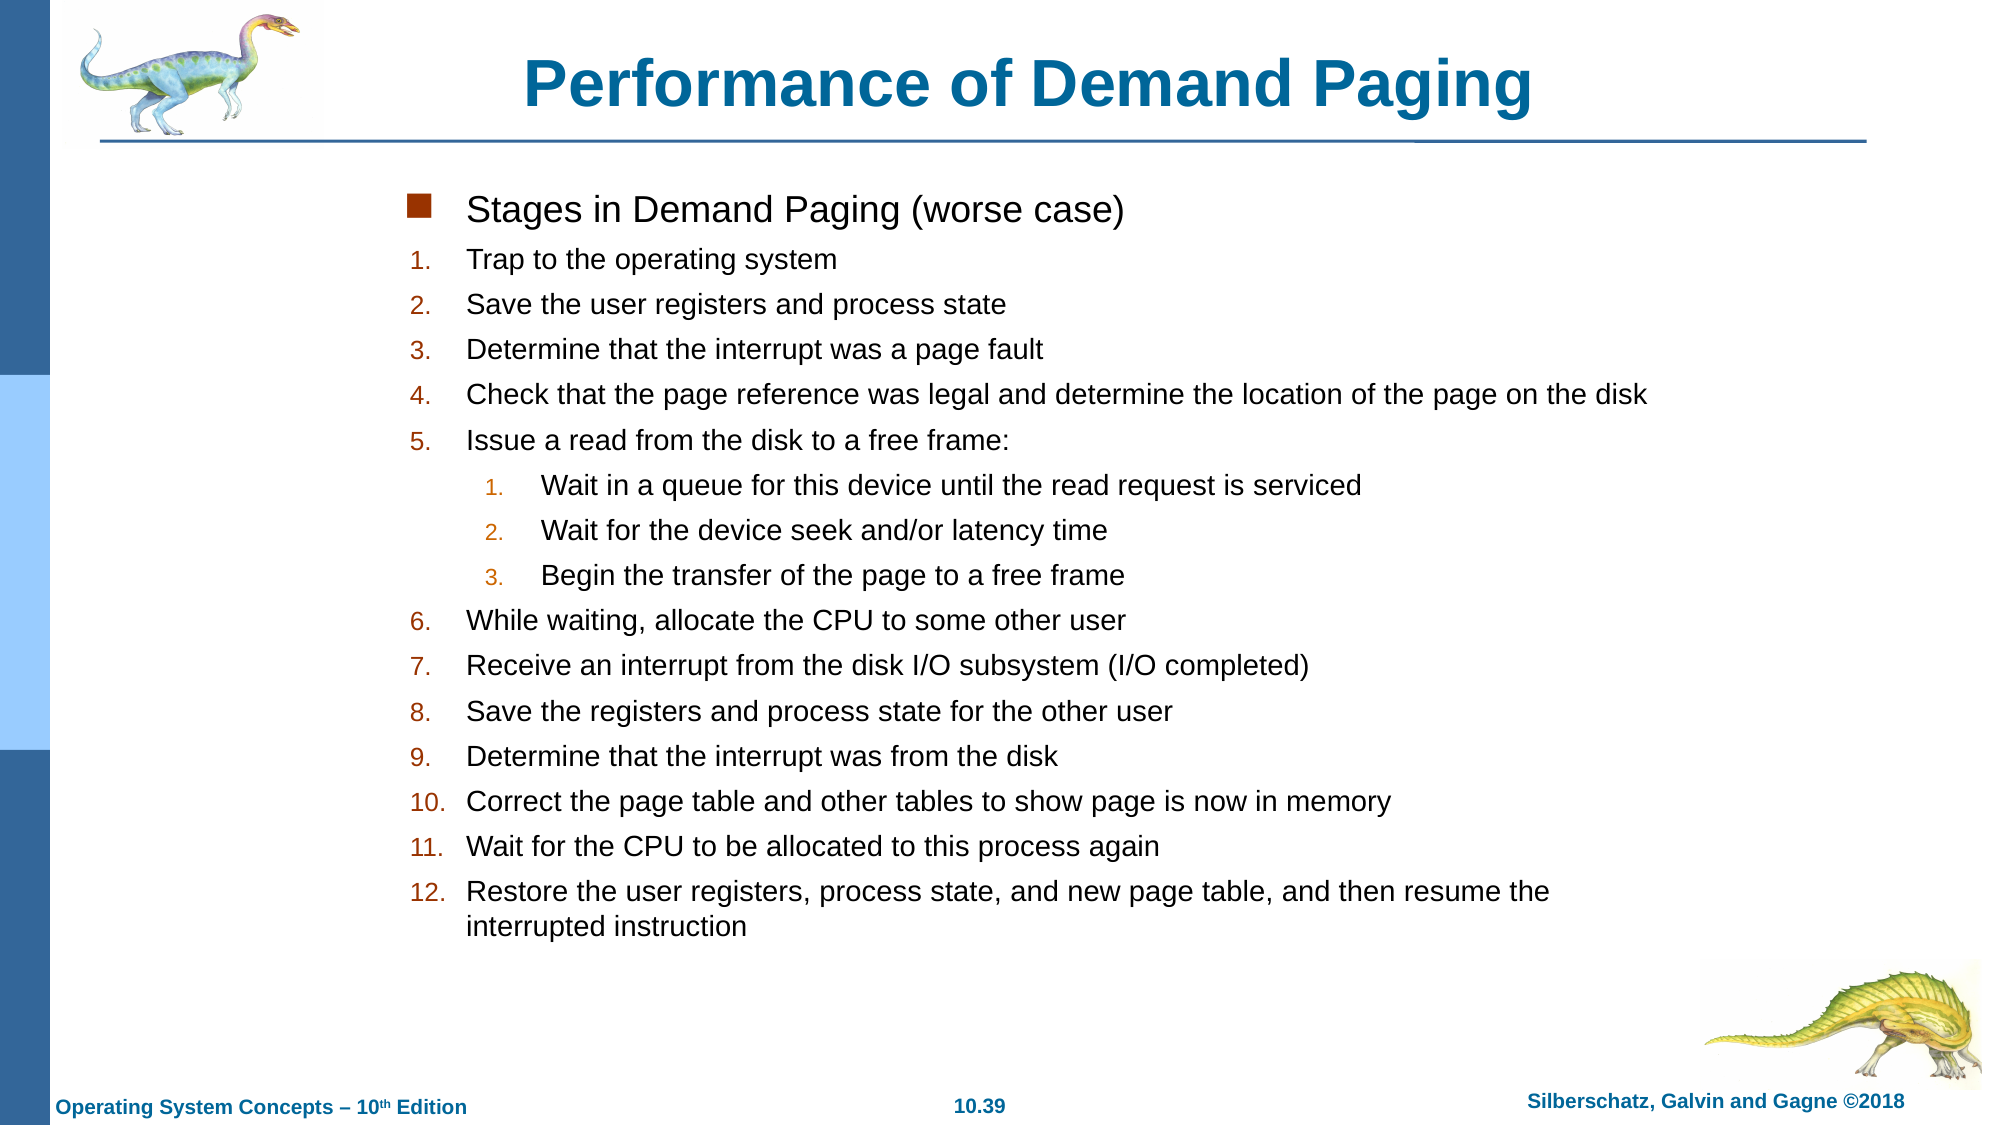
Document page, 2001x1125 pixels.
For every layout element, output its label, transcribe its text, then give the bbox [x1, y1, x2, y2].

list Stages in Demand Paging (worse case) Trap to the operating system Save the user registers and process state Determine that the interrupt was a page fault Check that the page reference was legal and determine the location of the page on the disk Issue a read from the disk to a free frame: Wait in a queue for this device until the read request is serviced Wait for the device seek and/or latency time Begin the transfer of the page to a free frame While waiting, allocate the CPU to some other user Receive an interrupt from the disk I/O subsystem (I/O completed) Save the registers and process state for the other user Determine that the interrupt was from the disk Correct the page table and other tables to show page is now in memory Wait for the CPU to be allocated to this process again Restore the user registers, process state, and new page table, and then resume the interrupted instruction [394, 177, 1673, 973]
picture [1700, 959, 1982, 1090]
picture [62, 0, 324, 149]
title Performance of Demand Paging [384, 33, 1675, 128]
